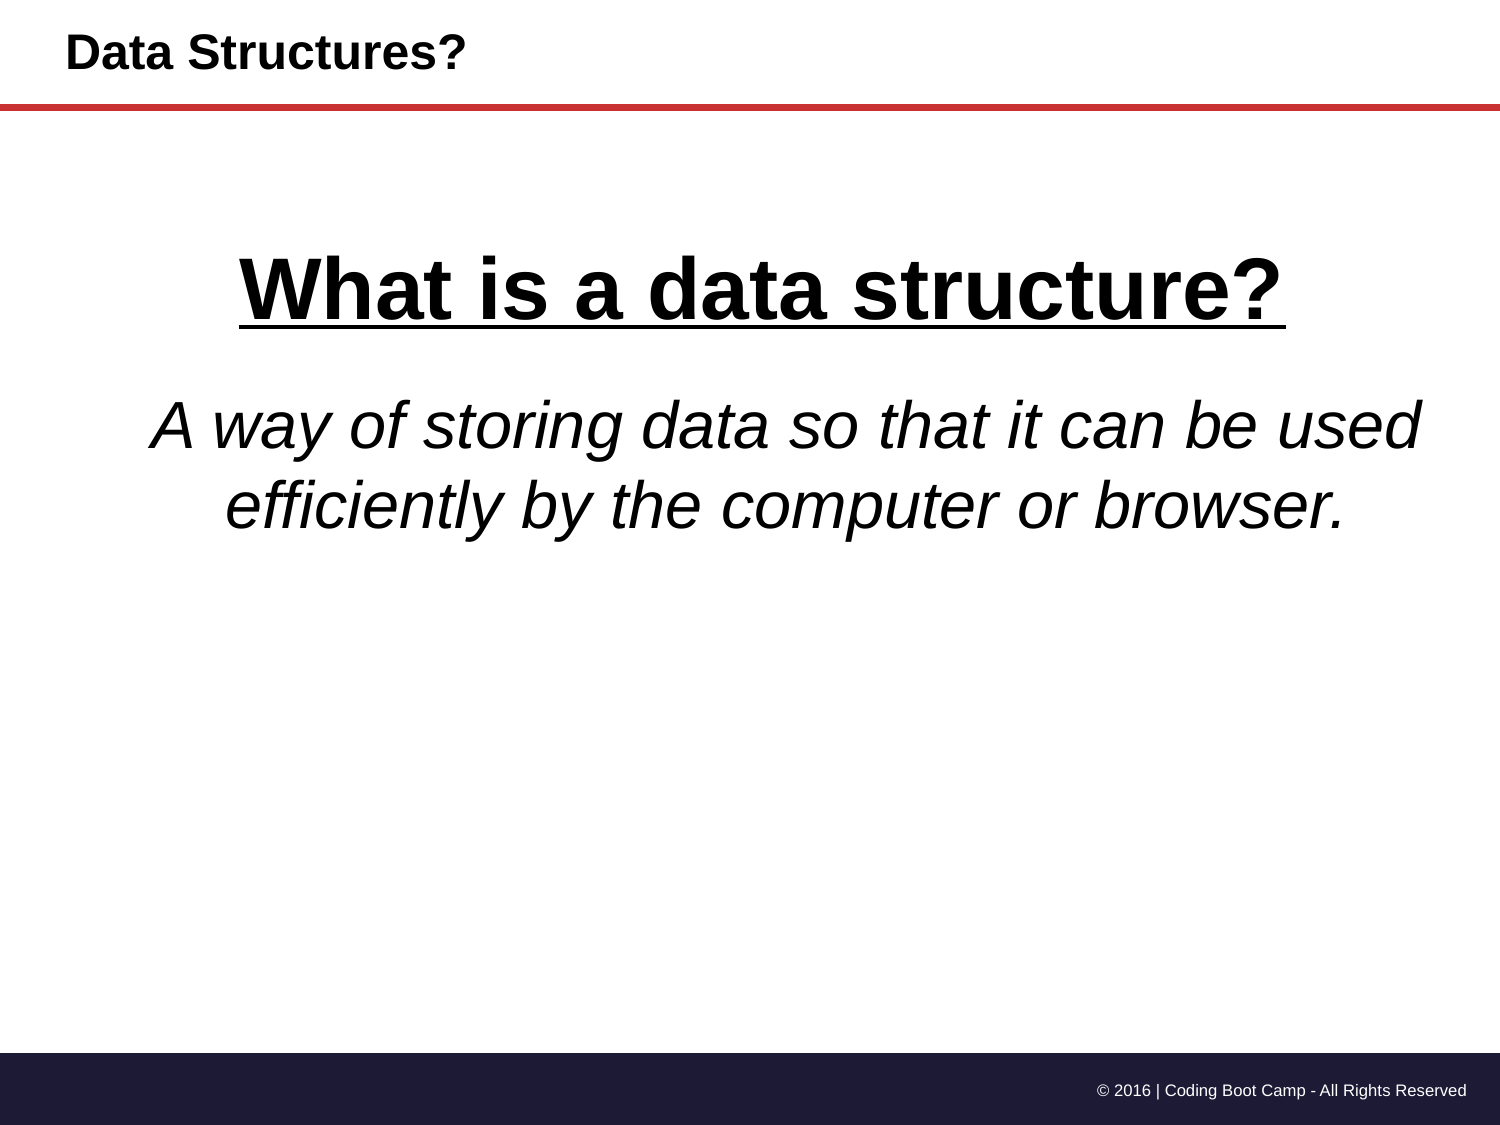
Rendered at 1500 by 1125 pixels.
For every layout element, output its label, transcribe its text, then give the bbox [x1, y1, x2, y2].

text_box A way of storing data so that it can be used efficiently by the computer or browser. [74, 374, 1500, 550]
title Data Structures? [50, 0, 1425, 108]
text_box What is a data structure? [49, 224, 1475, 345]
